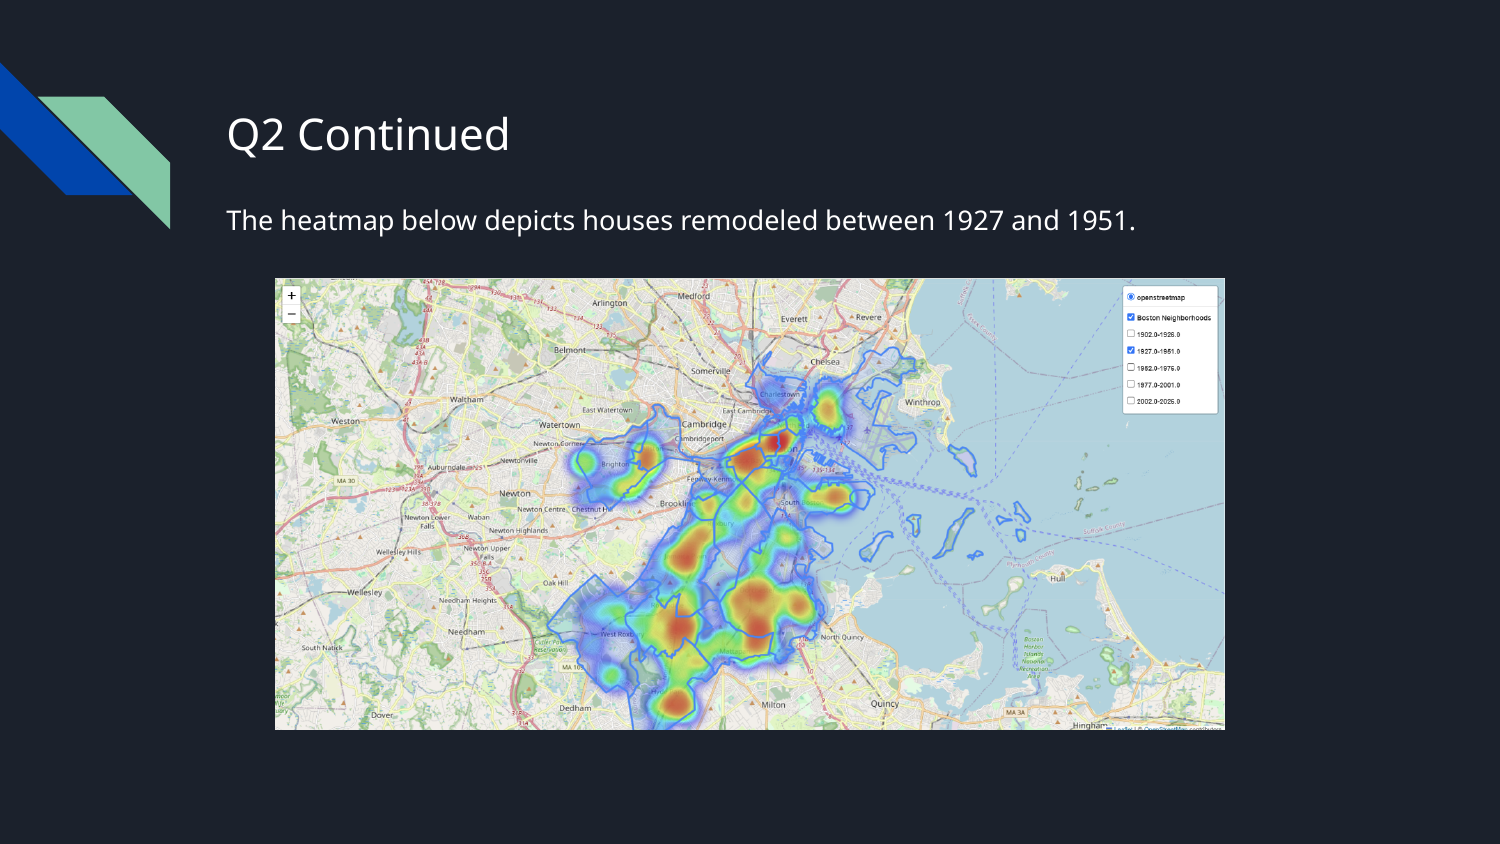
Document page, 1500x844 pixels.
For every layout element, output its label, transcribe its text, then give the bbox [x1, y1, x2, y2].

title Q2 Continued [211, 91, 1367, 196]
list The heatmap below depicts houses remodeled between 1927 and 1951. [211, 196, 1367, 661]
picture [275, 277, 1225, 731]
